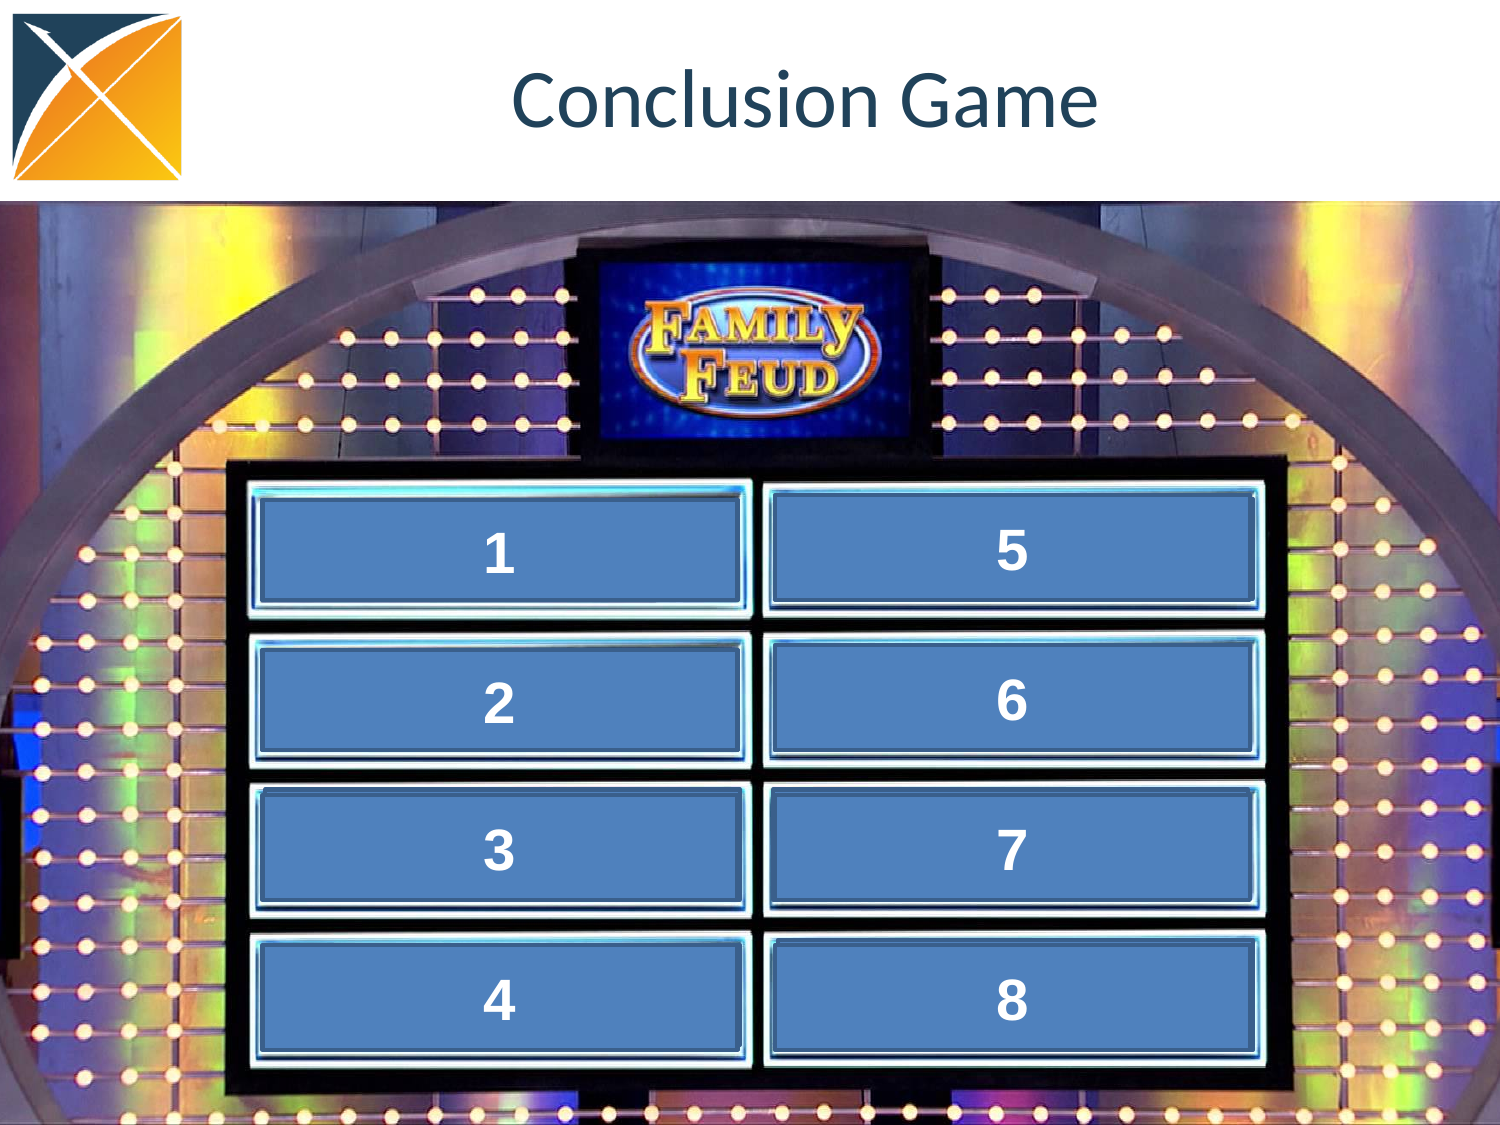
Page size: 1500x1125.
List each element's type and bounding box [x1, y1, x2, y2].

picture [0, 0, 206, 200]
text_box [0, 201, 1500, 1125]
title [187, 24, 1425, 163]
